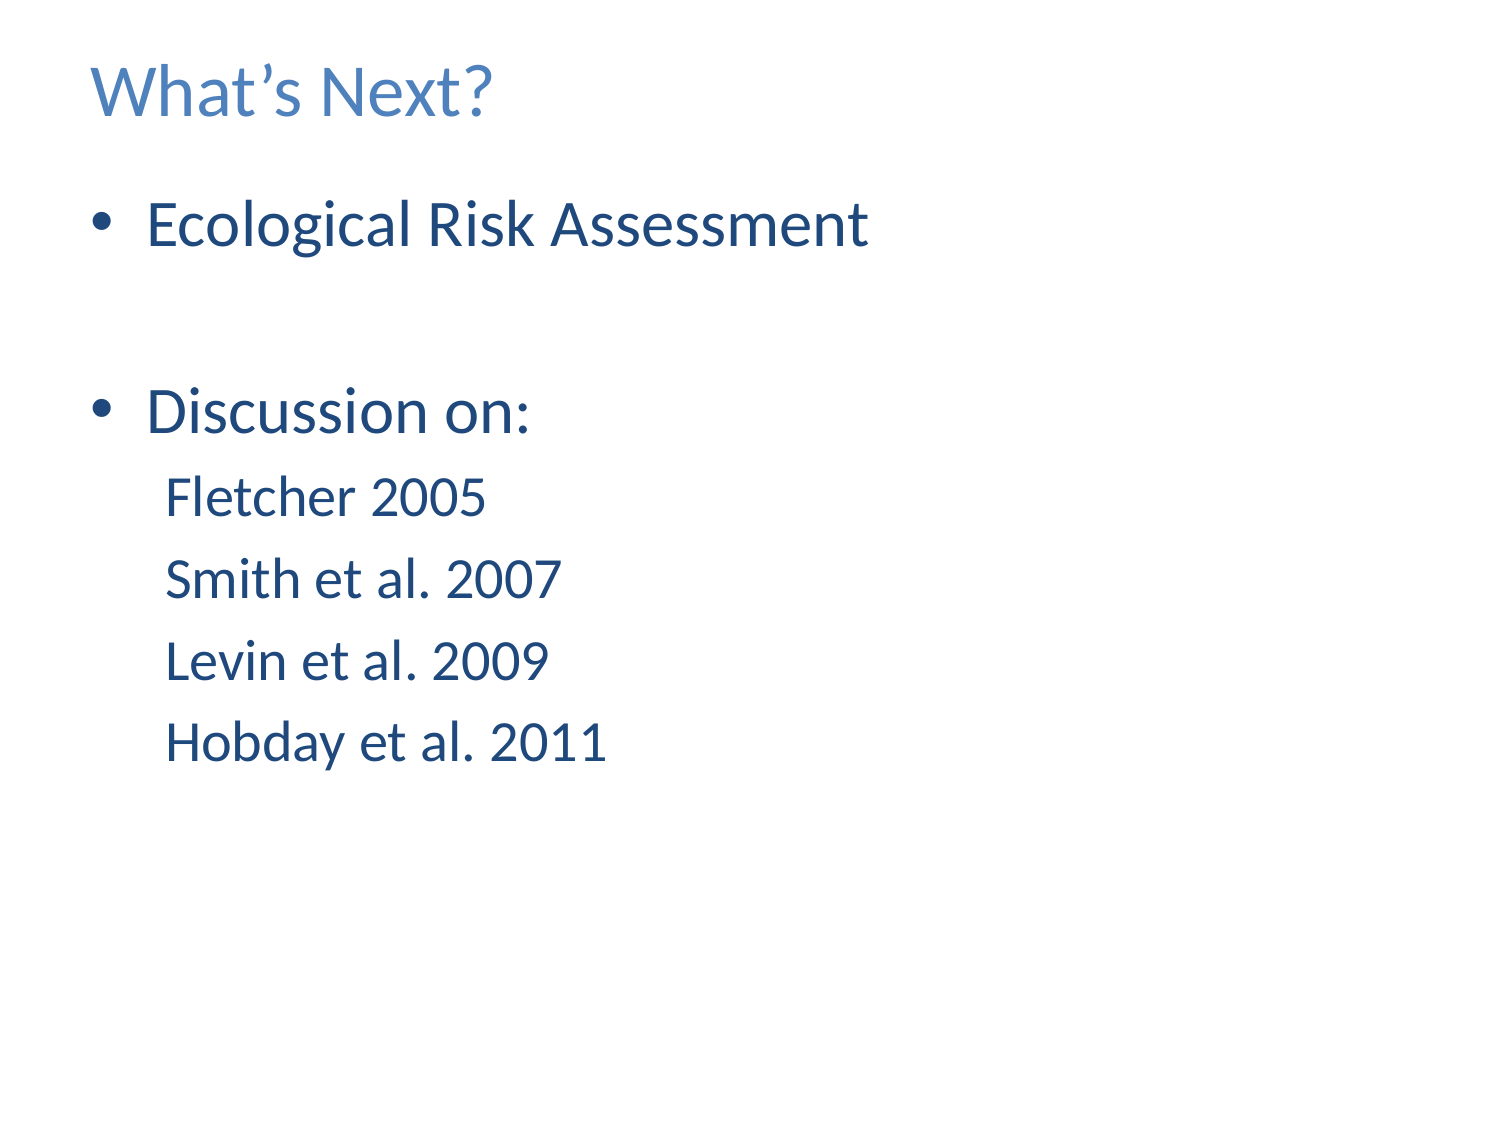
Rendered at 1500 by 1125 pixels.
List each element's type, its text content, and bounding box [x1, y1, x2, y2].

title What’s Next? [75, 30, 1425, 144]
list Ecological Risk Assessment Discussion on: Fletcher 2005 Smith et al. 2007 Levin et al. 2009 Hobday et al. 2011 [75, 172, 1425, 1090]
